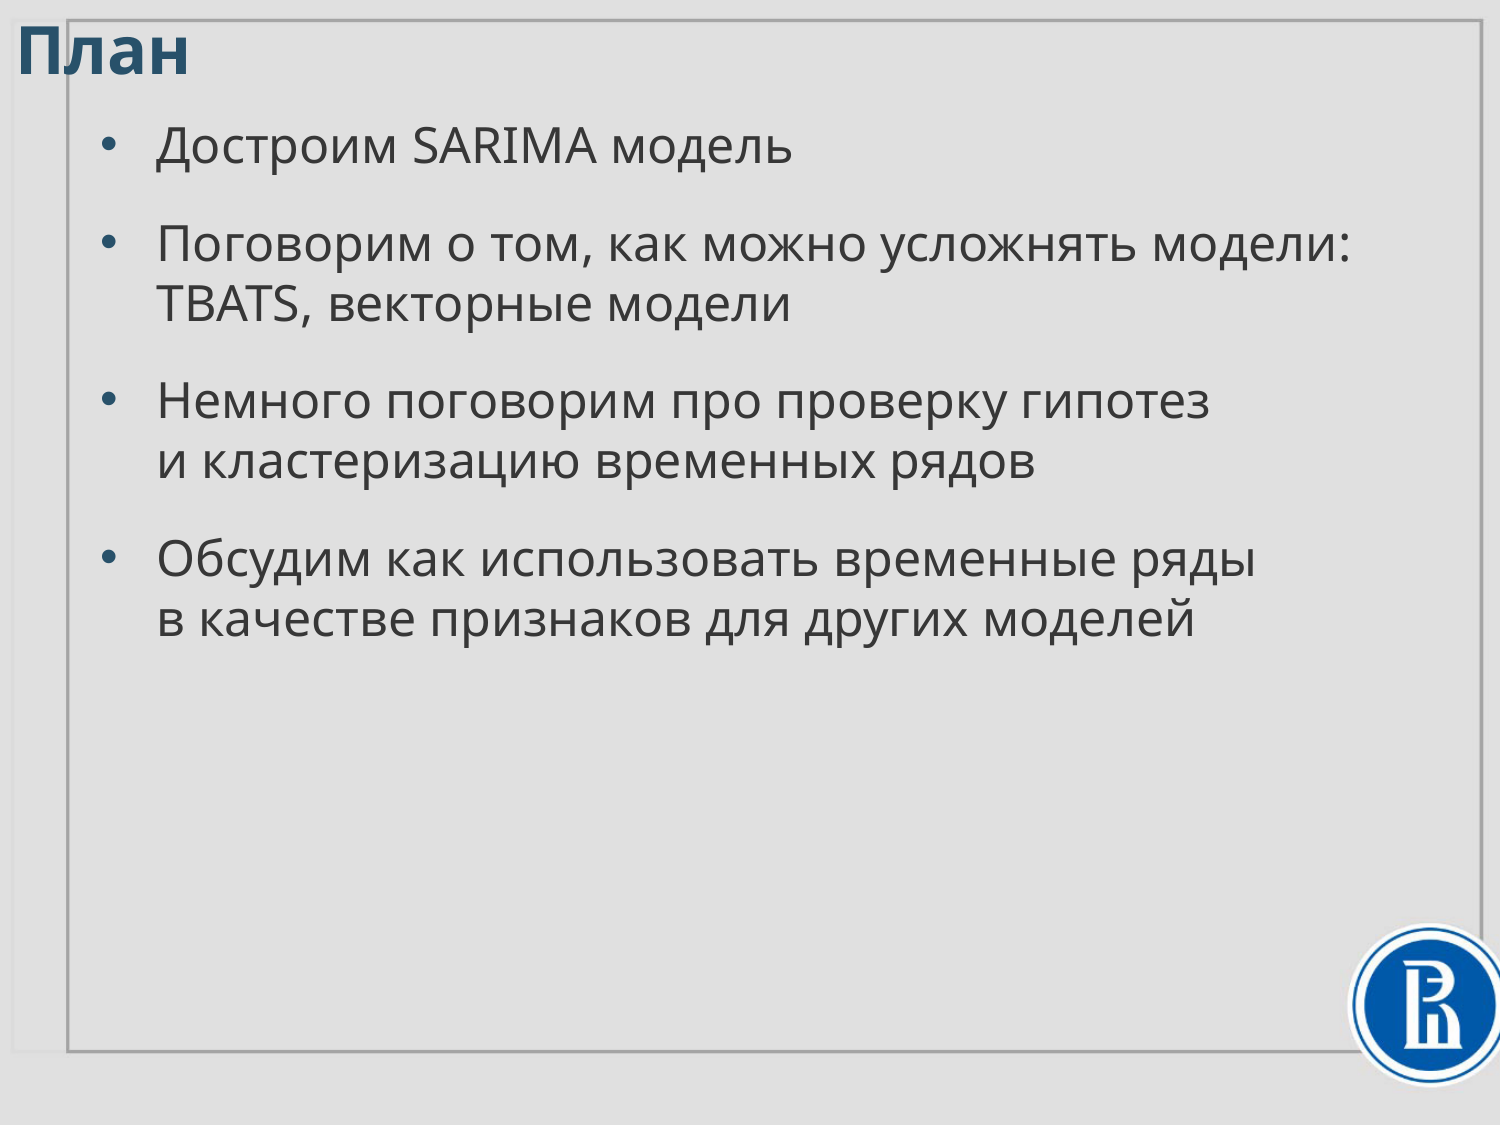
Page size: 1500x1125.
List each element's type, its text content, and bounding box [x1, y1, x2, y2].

picture [0, 96, 1500, 1125]
text_box План [0, 0, 1500, 96]
text_box Достроим SARIMA модель Поговорим о том, как можно усложнять модели: TBATS, векторные модели Немного поговорим про проверку гипотез и кластеризацию временных рядов Обсудим как использовать временные ряды в качестве признаков для других моделей [100, 113, 1400, 681]
